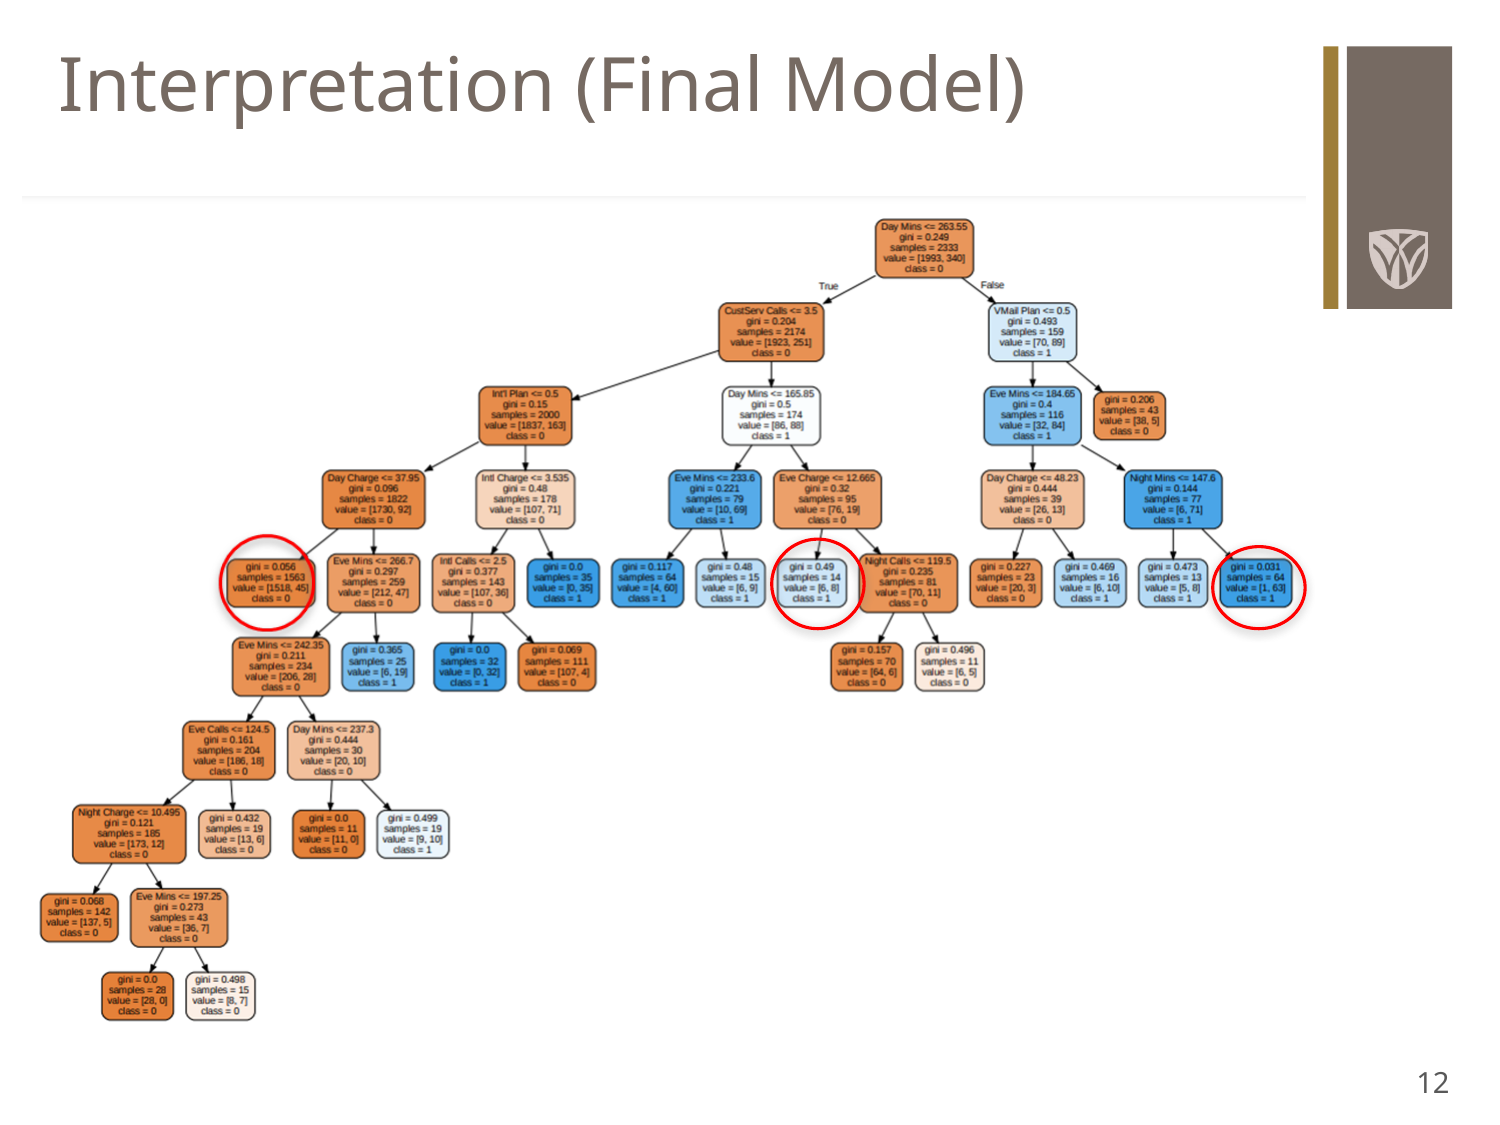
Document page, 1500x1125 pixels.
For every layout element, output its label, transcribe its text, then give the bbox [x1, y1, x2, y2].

title Interpretation (Final Model) [43, 28, 1284, 192]
slide_number 12 [1373, 1054, 1465, 1115]
picture [21, 195, 1306, 1026]
